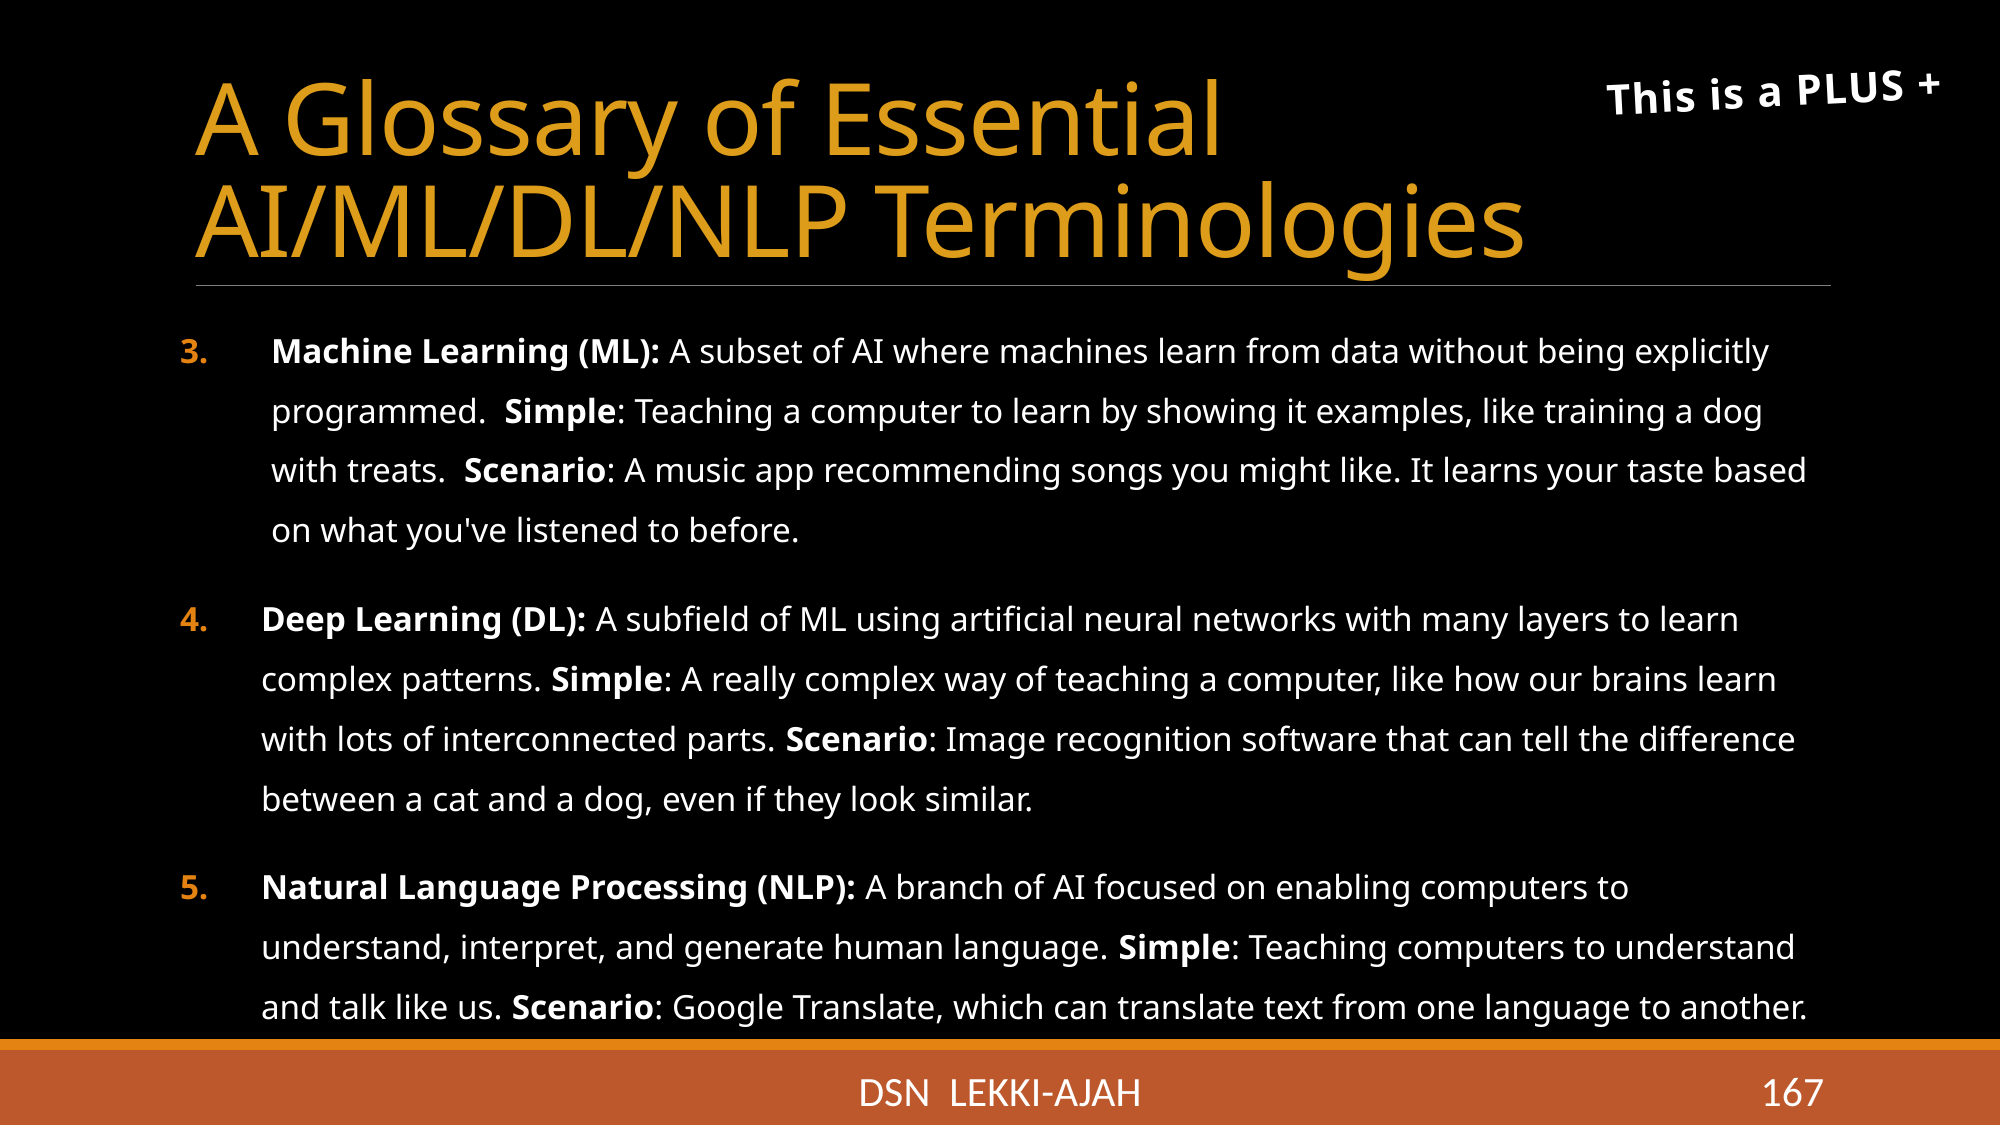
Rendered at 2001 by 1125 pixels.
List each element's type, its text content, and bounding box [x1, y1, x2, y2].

title A Glossary of Essential AI/ML/DL/NLP Terminologies [180, 47, 1830, 285]
text_box This is a PLUS + [1566, 47, 1982, 134]
slide_number 167 [1624, 1059, 1840, 1120]
list Machine Learning (ML): A subset of AI where machines learn from data without being explicitly programmed. Simple: Teaching a computer to learn by showing it examples, like training a dog with treats. Scenario: A music app recommending songs you might like. It learns your taste based on what you've listened to before. Deep Learning (DL): A subfield of ML using artificial neural networks with many layers to learn complex patterns. Simple: A really complex way of teaching a computer, like how our brains learn with lots of interconnected parts. Scenario: Image recognition software that can tell the difference between a cat and a dog, even if they look similar. Natural Language Processing (NLP): A branch of AI focused on enabling computers to understand, interpret, and generate human language. Simple: Teaching computers to understand and talk like us. Scenario: Google Translate, which can translate text from one language to another. [180, 302, 1830, 1040]
footer DSN LEKKI-AJAH [604, 1059, 1396, 1120]
